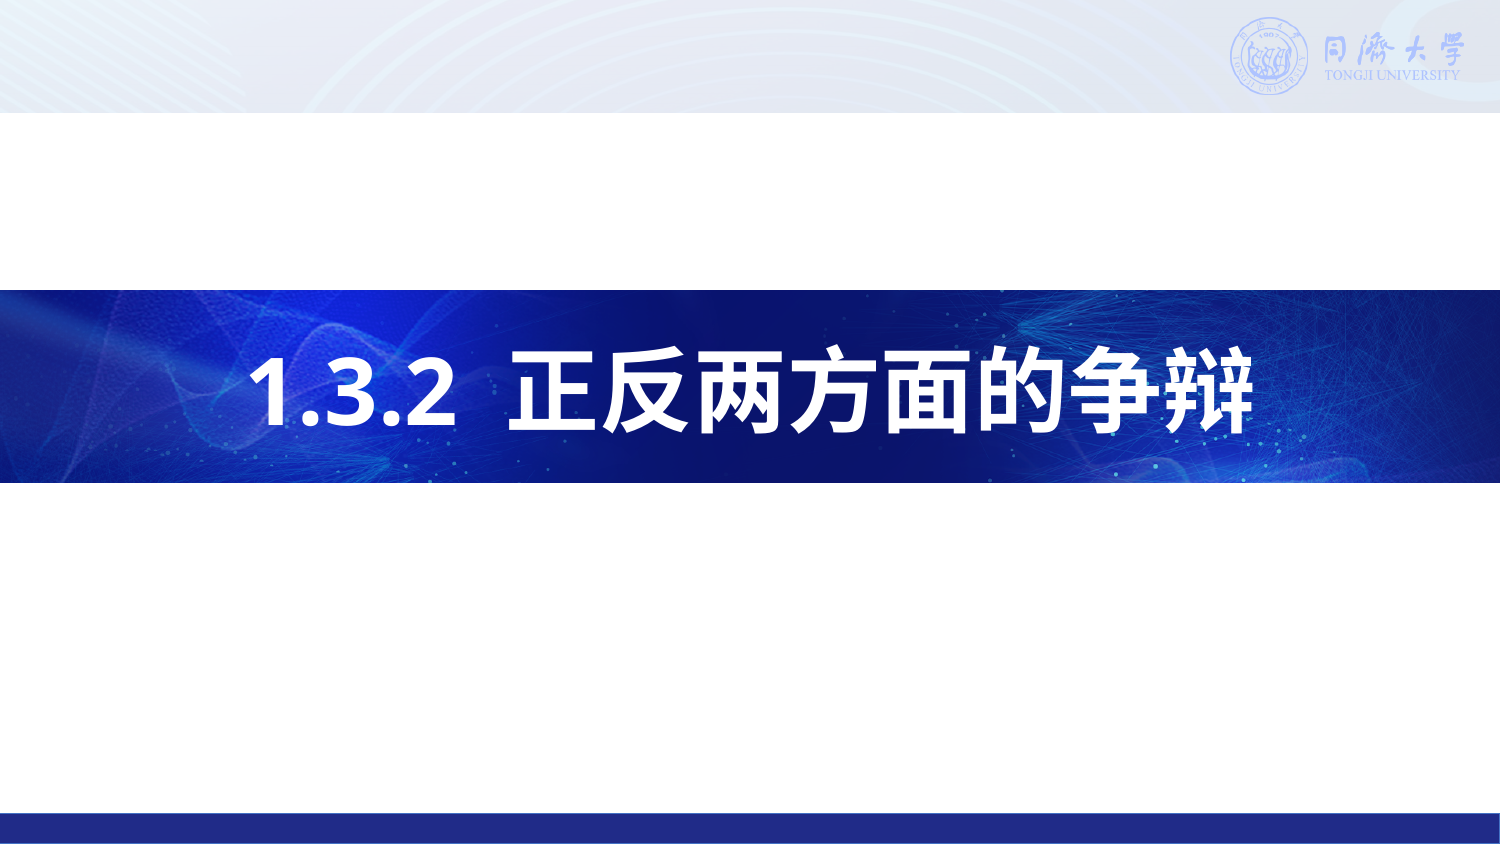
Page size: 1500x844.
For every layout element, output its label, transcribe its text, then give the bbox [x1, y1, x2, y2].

text_box 1.3.2 正反两方面的争辩 [139, 324, 1360, 452]
picture [0, 290, 1500, 483]
